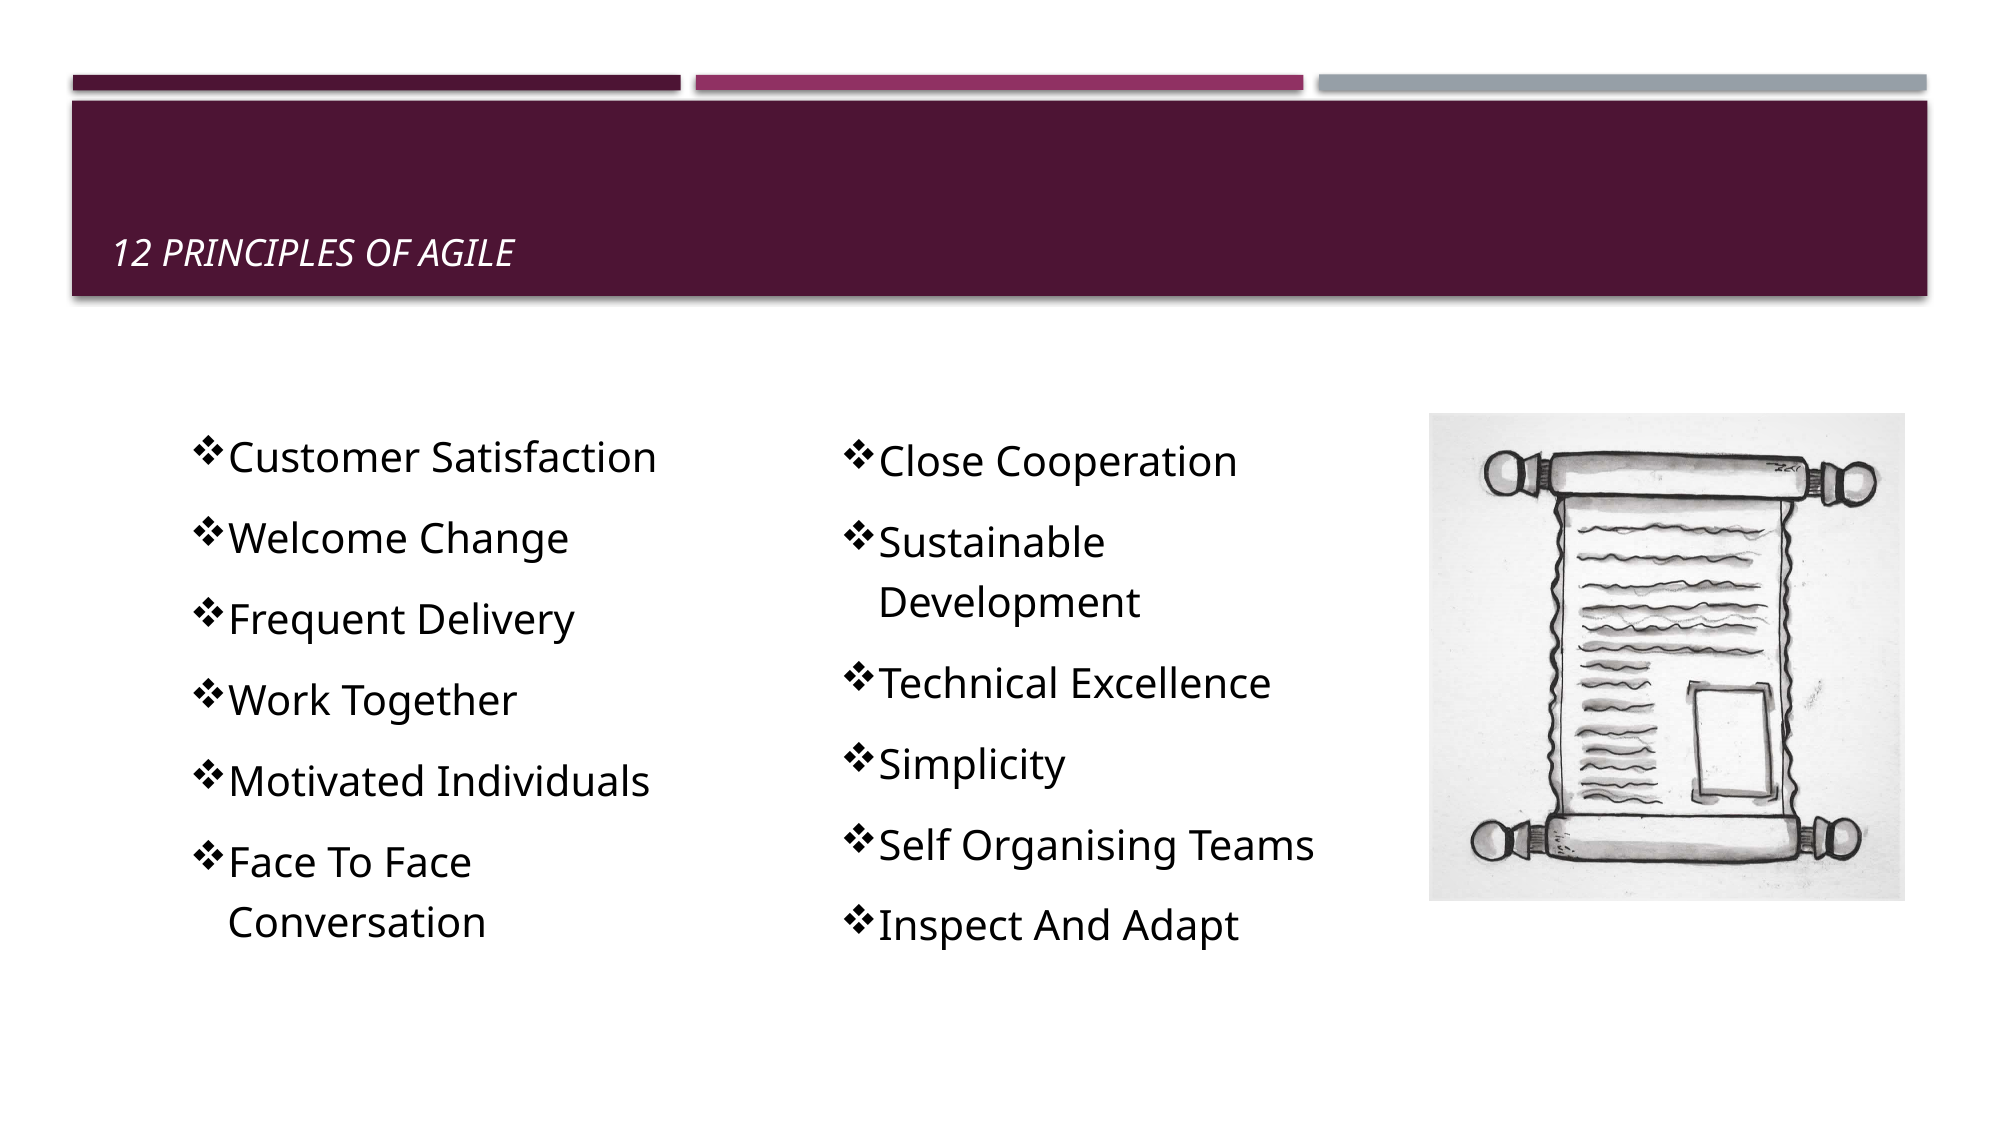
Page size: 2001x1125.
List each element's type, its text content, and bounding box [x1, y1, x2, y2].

text_box Close Cooperation Sustainable Development Technical Excellence Simplicity Self Organising Teams Inspect And Adapt [825, 417, 1338, 979]
picture [1429, 412, 1906, 902]
text_box Customer Satisfaction Welcome Change Frequent Delivery Work Together Motivated Individuals Face To Face Conversation [174, 413, 688, 975]
title 12 principles of agile [95, 115, 1905, 282]
